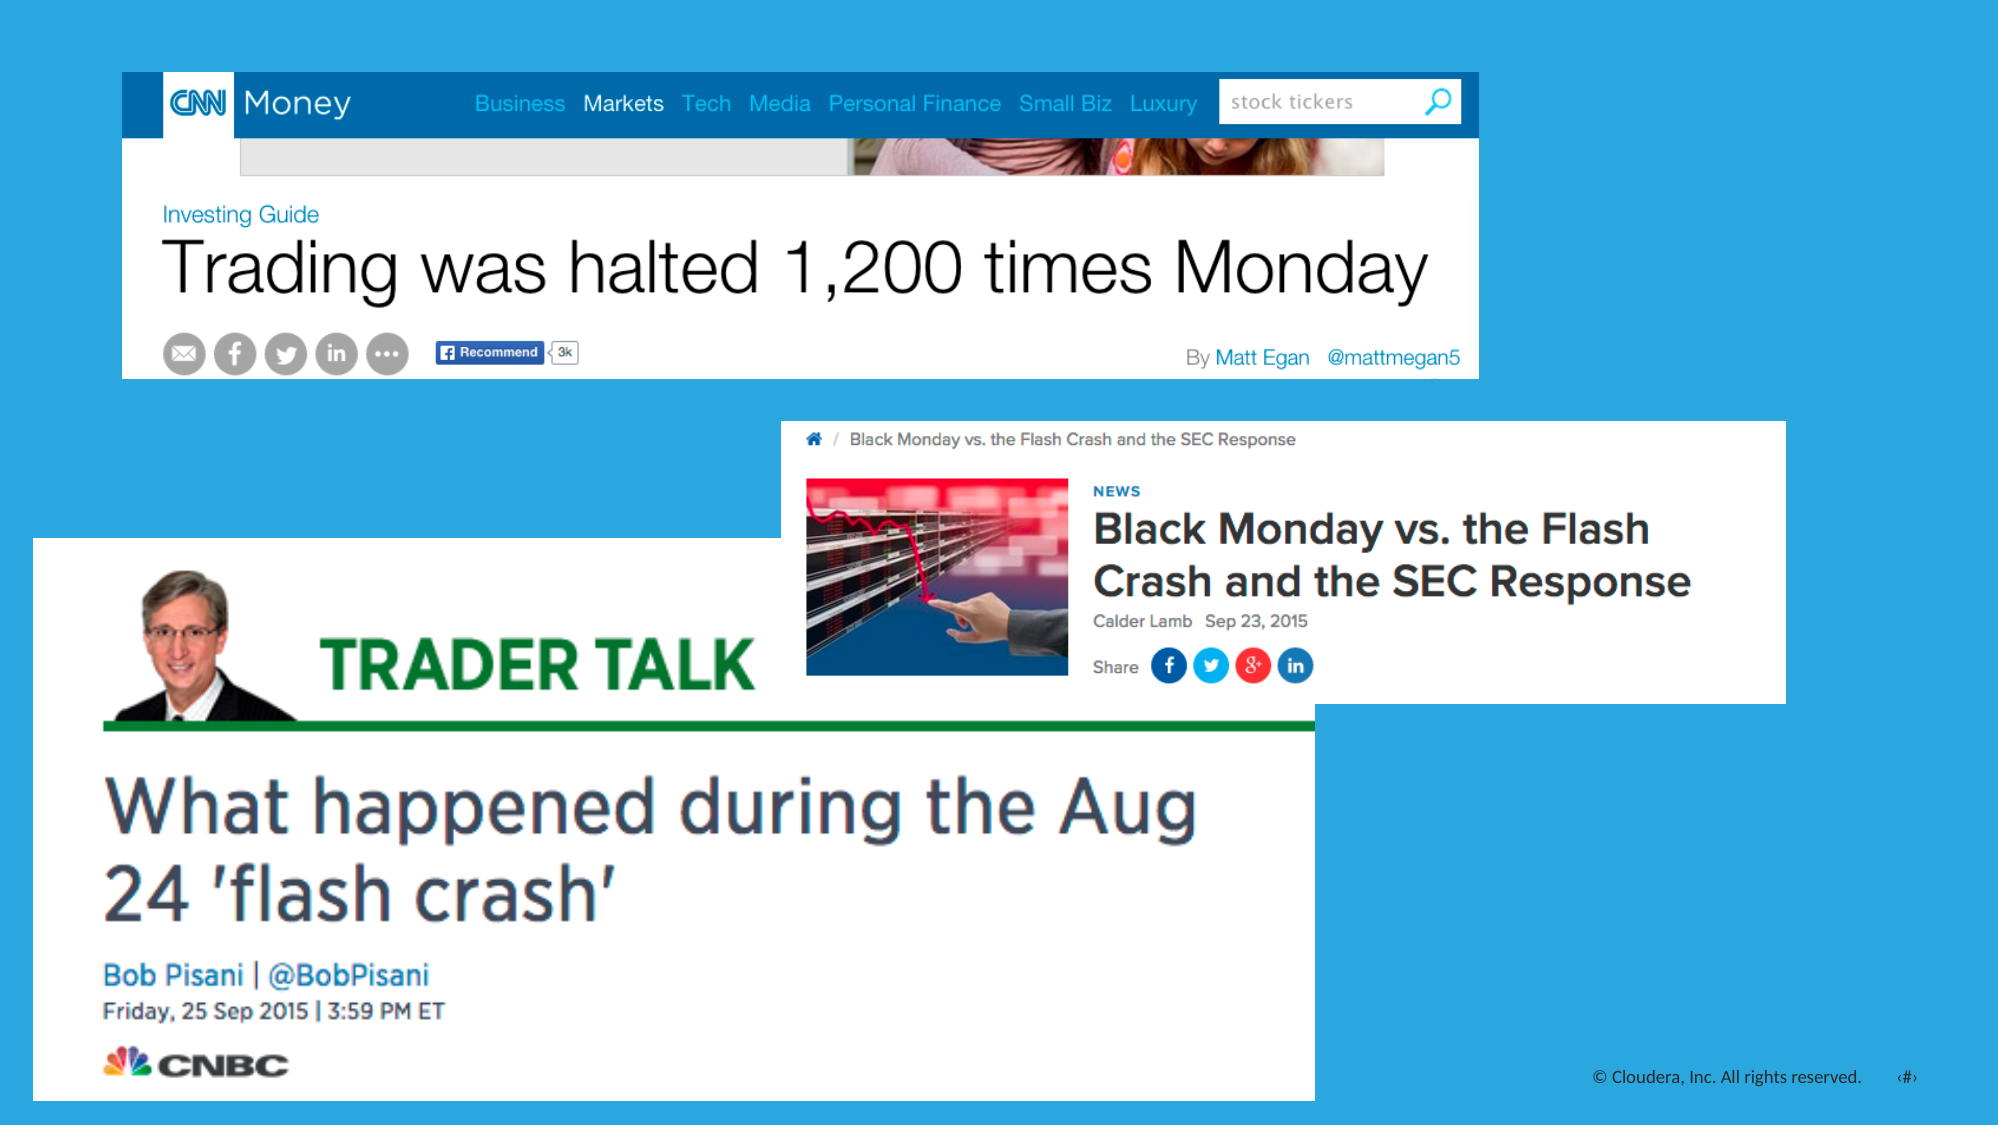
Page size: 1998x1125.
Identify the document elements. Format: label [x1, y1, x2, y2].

picture [122, 72, 1479, 379]
picture [32, 421, 1786, 1102]
